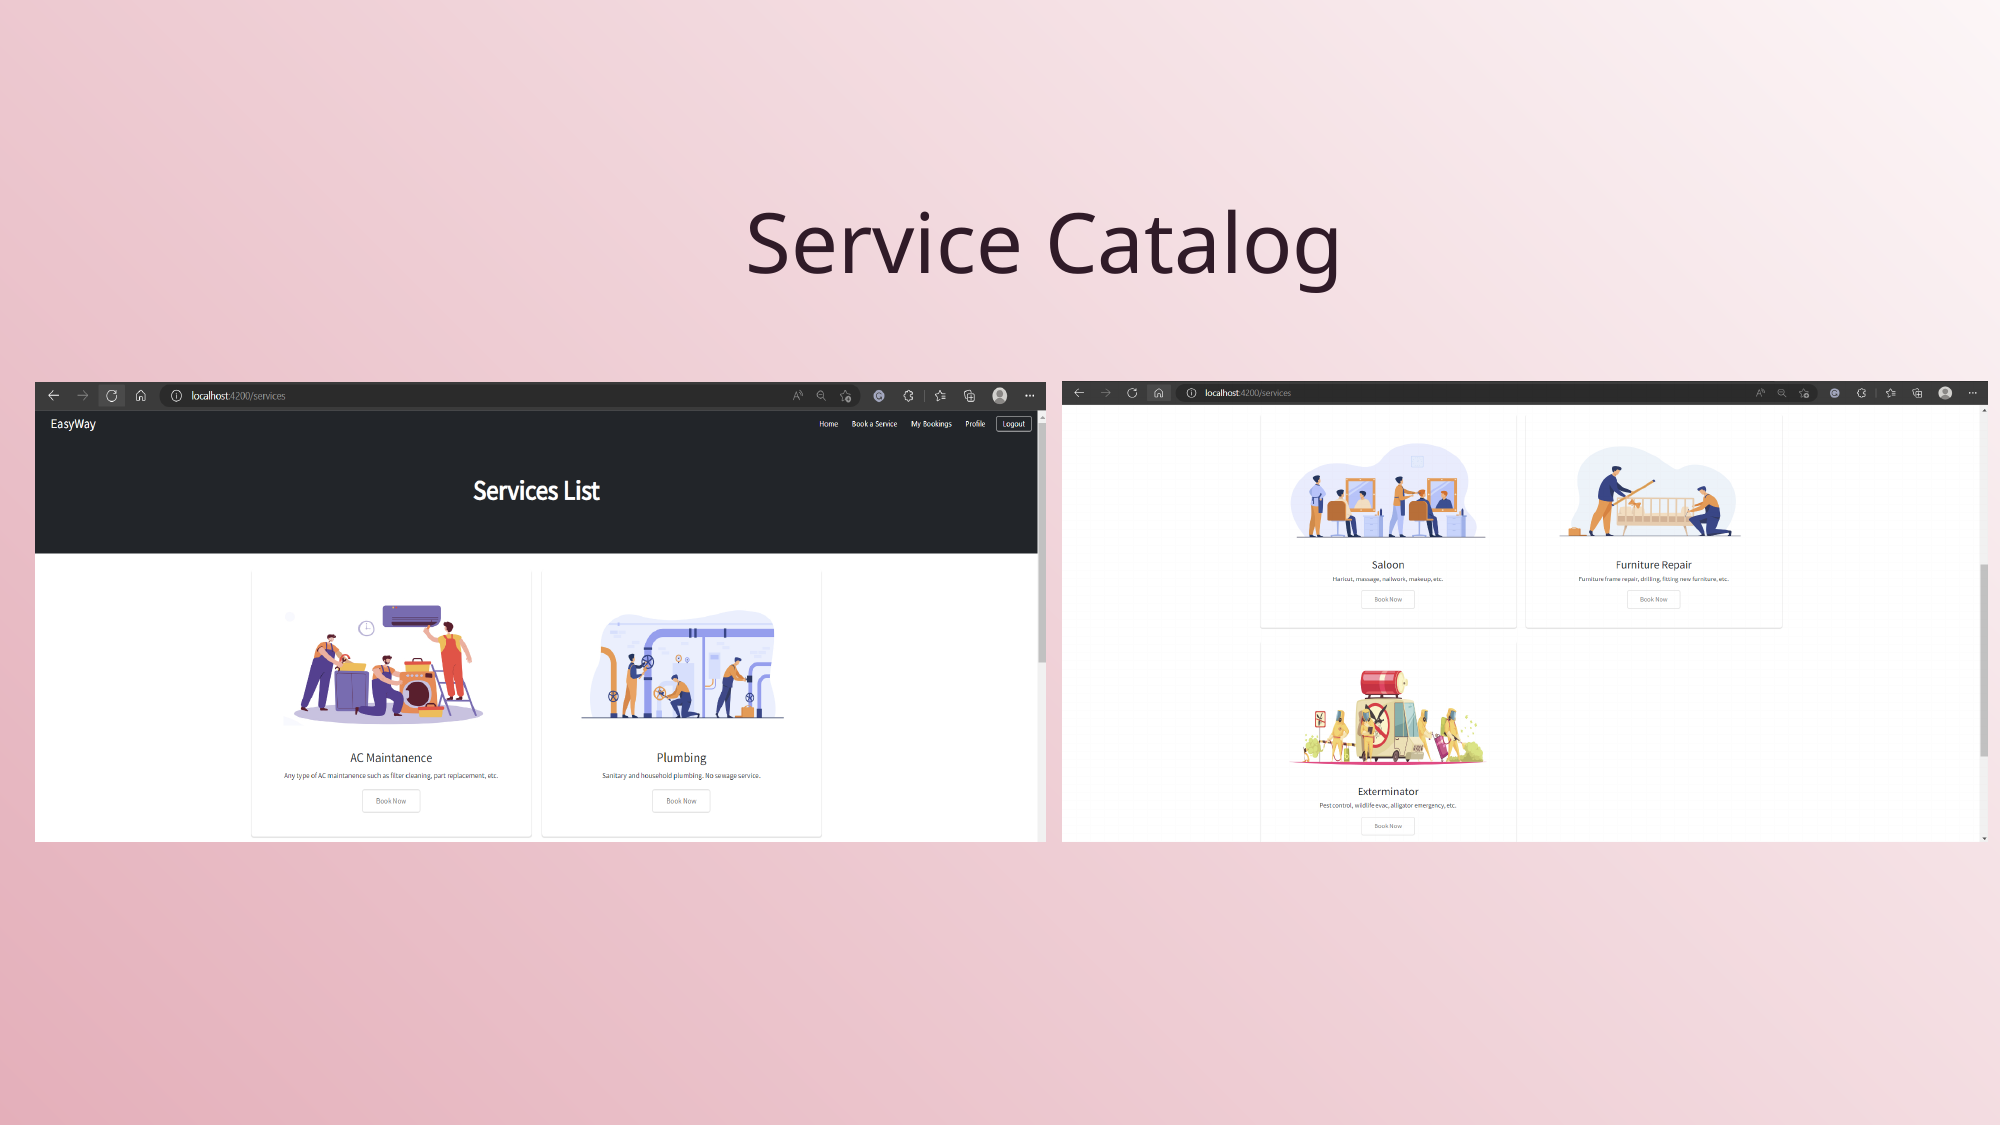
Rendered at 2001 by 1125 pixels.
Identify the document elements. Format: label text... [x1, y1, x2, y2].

title Service Catalog [300, 152, 1790, 328]
picture [1062, 381, 1988, 842]
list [35, 382, 1046, 842]
